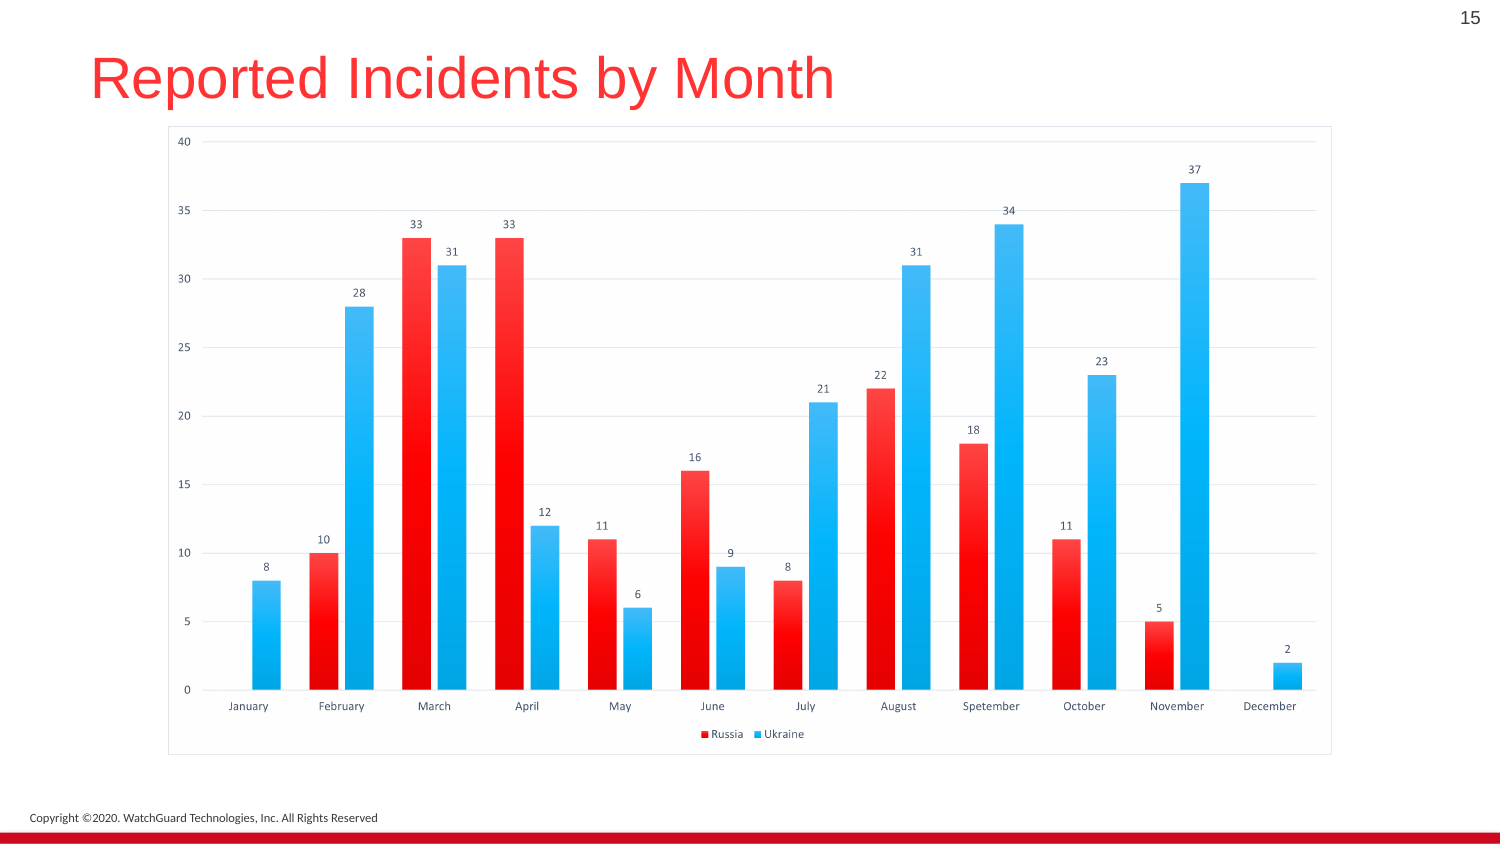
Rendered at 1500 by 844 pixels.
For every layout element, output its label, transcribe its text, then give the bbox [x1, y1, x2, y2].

slide_number 15 [1398, 0, 1497, 40]
title Reported Incidents by Month [75, 33, 1425, 117]
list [168, 126, 1332, 755]
